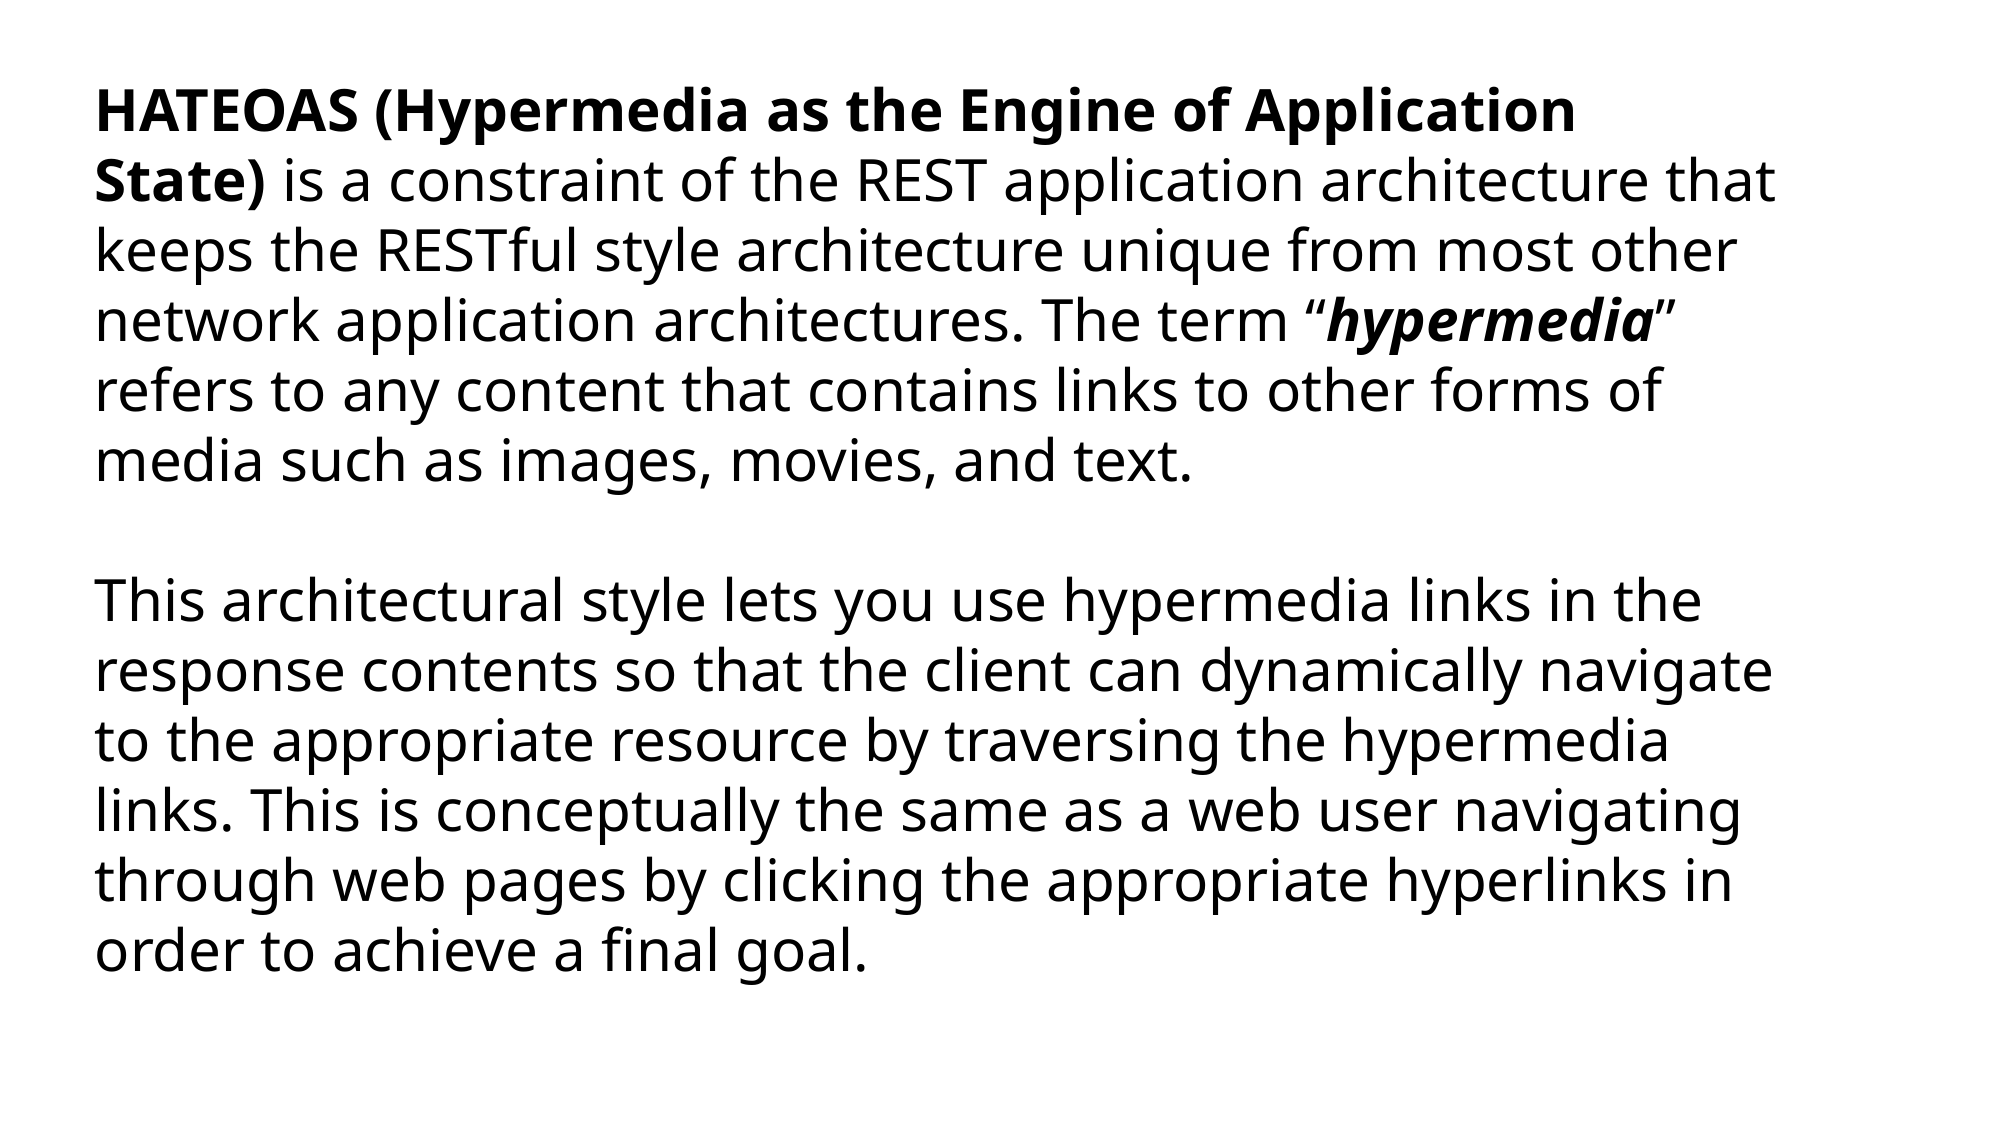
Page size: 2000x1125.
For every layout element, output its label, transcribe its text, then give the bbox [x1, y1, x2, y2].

text_box HATEOAS (Hypermedia as the Engine of Application State) is a constraint of the REST application architecture that keeps the RESTful style architecture unique from most other network application architectures. The term “hypermedia” refers to any content that contains links to other forms of media such as images, movies, and text. This architectural style lets you use hypermedia links in the response contents so that the client can dynamically navigate to the appropriate resource by traversing the hypermedia links. This is conceptually the same as a web user navigating through web pages by clicking the appropriate hyperlinks in order to achieve a final goal. [80, 65, 1830, 991]
